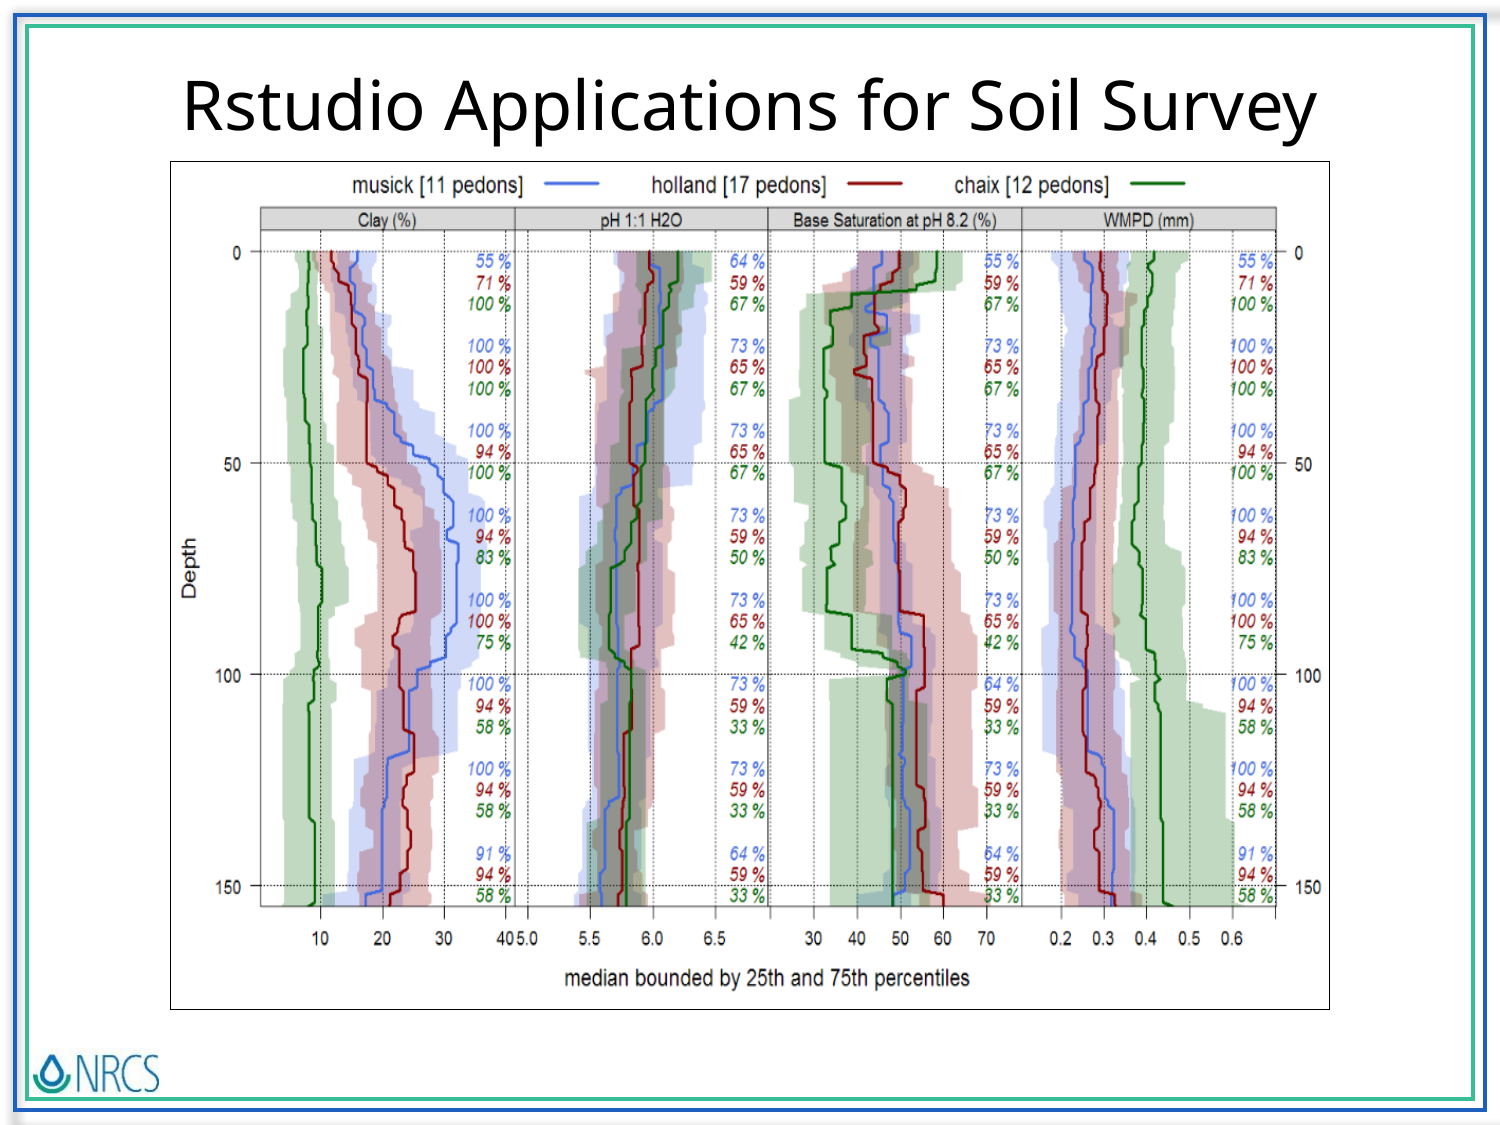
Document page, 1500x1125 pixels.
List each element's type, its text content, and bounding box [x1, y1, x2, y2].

title Rstudio Applications for Soil Survey [103, 0, 1397, 218]
picture [170, 161, 1330, 1010]
picture [33, 1048, 159, 1094]
